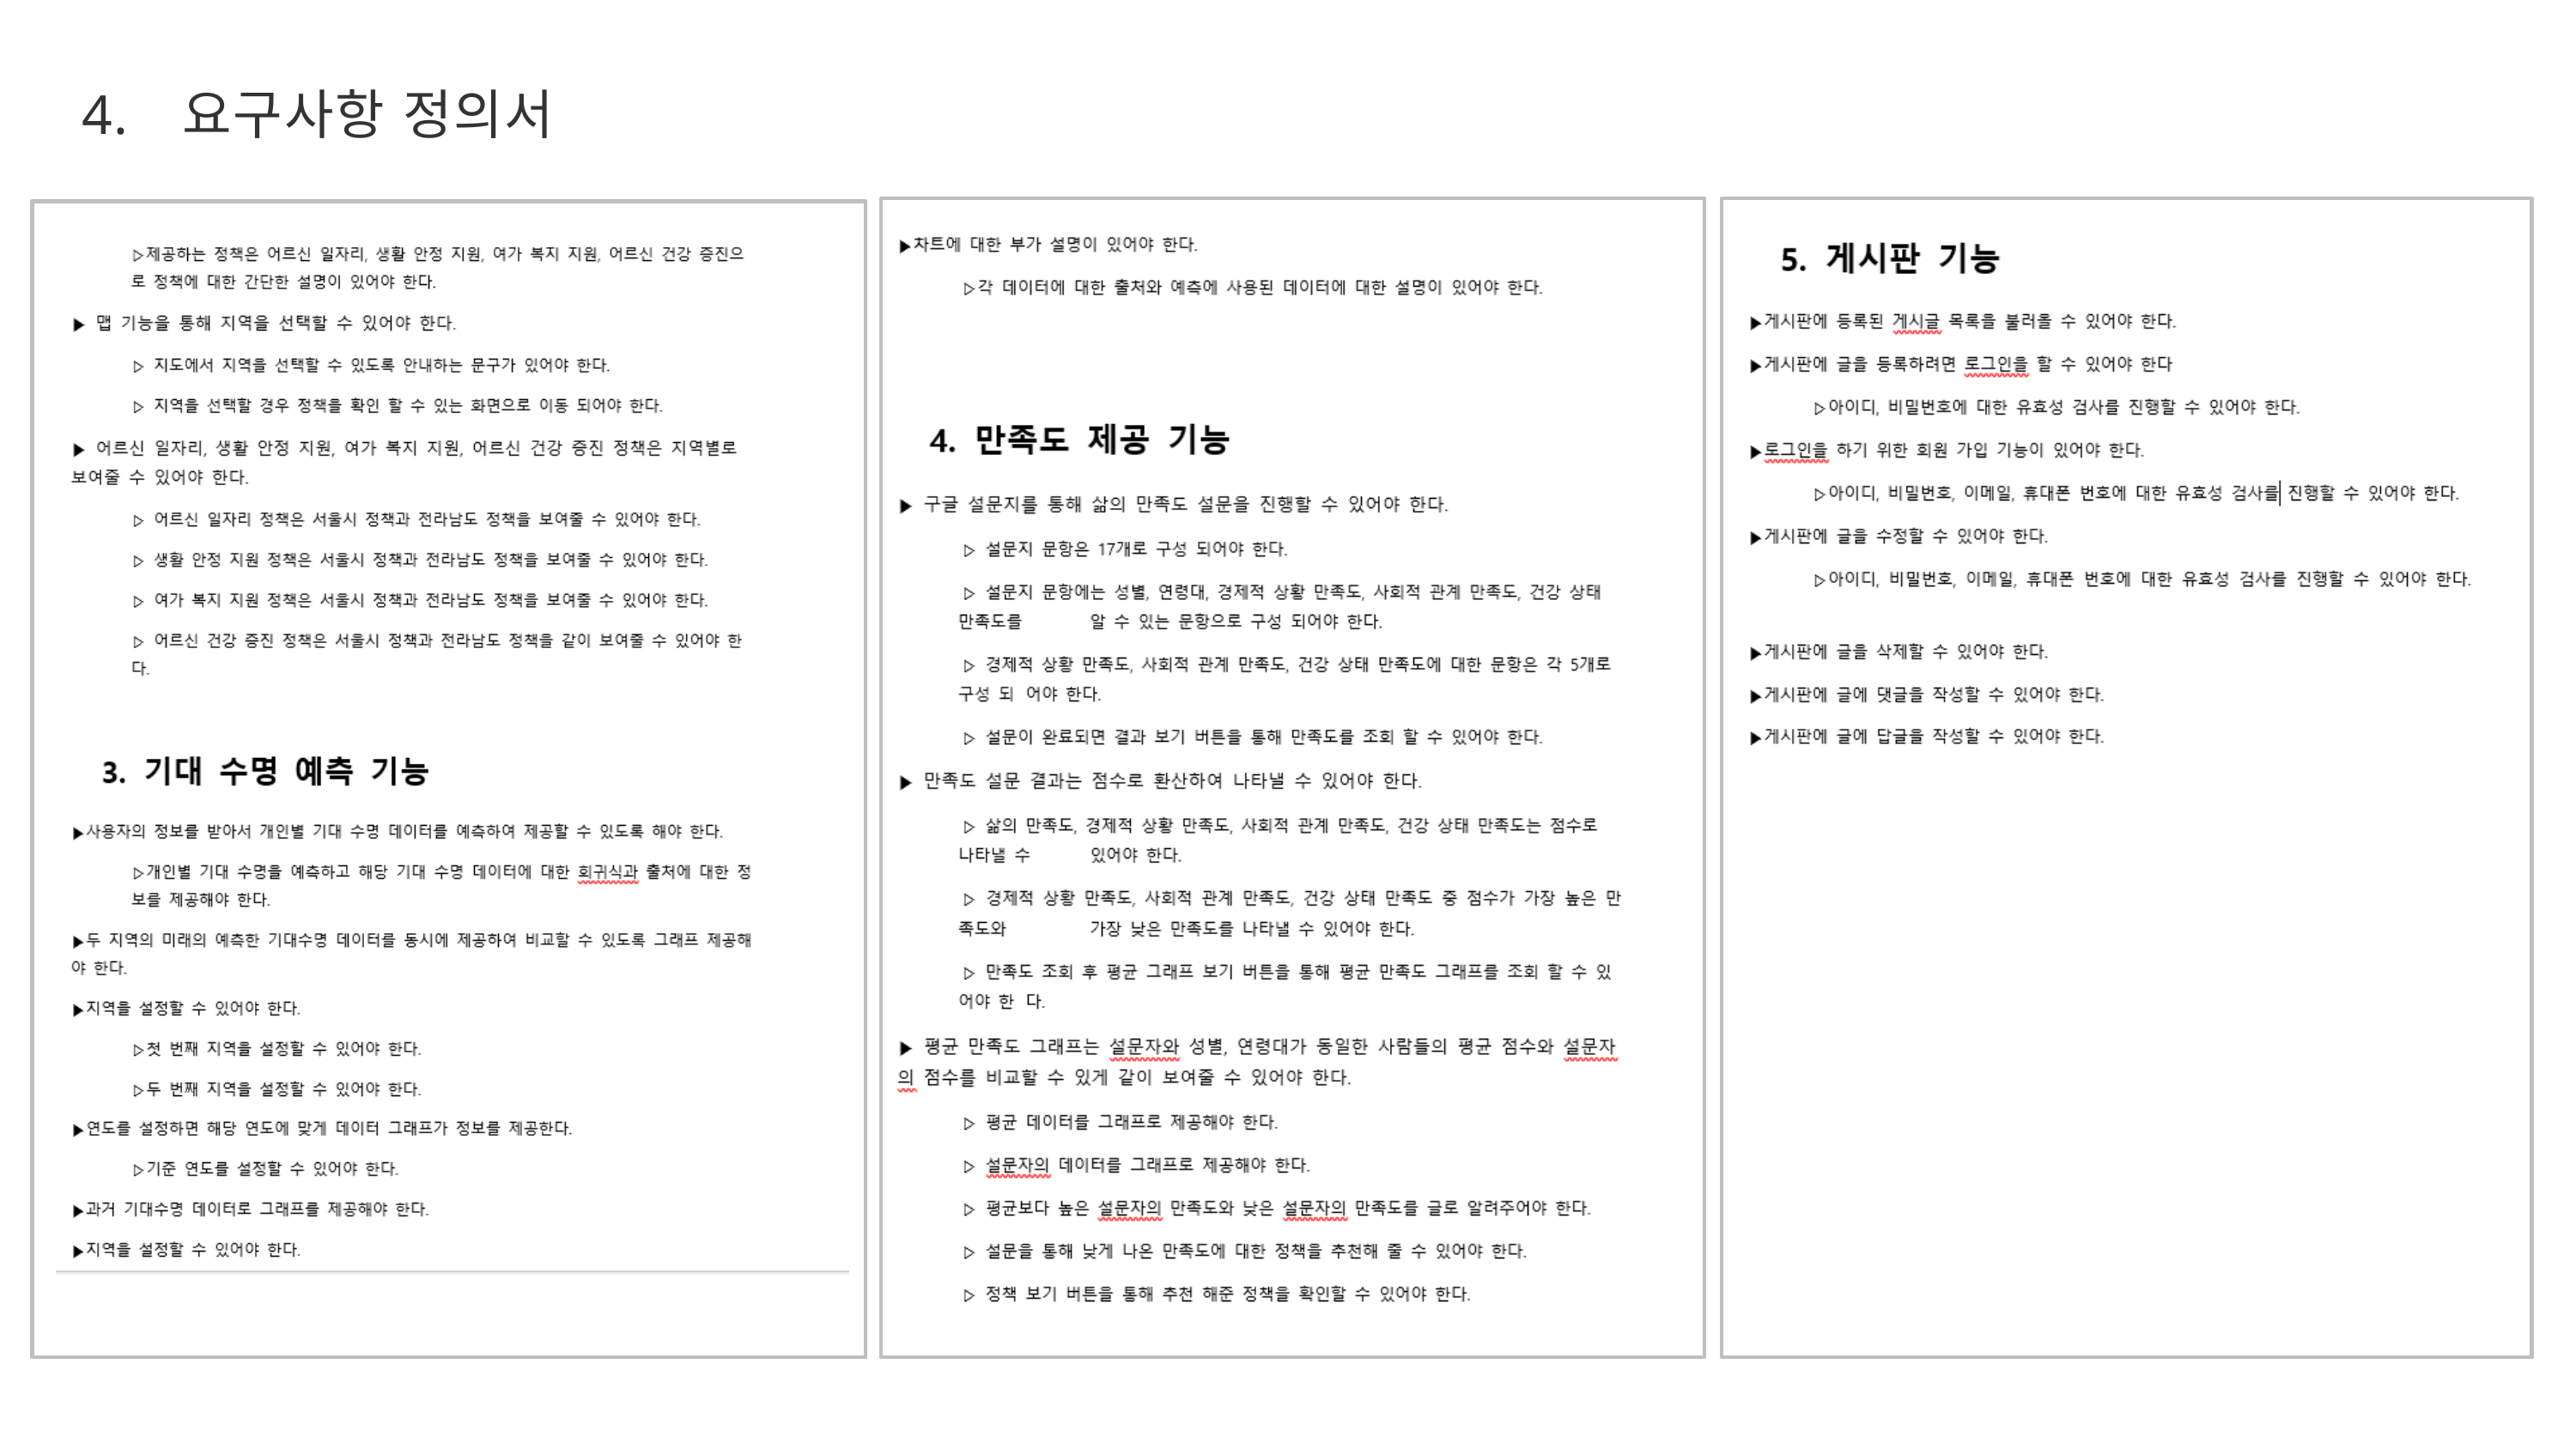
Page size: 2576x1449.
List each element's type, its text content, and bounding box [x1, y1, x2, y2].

picture [895, 233, 1682, 1323]
picture [55, 241, 850, 1275]
text_box [879, 197, 1706, 1359]
picture [1738, 231, 2491, 830]
text_box 4. [56, 80, 155, 145]
text_box [30, 199, 867, 1359]
text_box [1720, 197, 2534, 1359]
text_box 요구사항 정의서 [182, 80, 634, 145]
